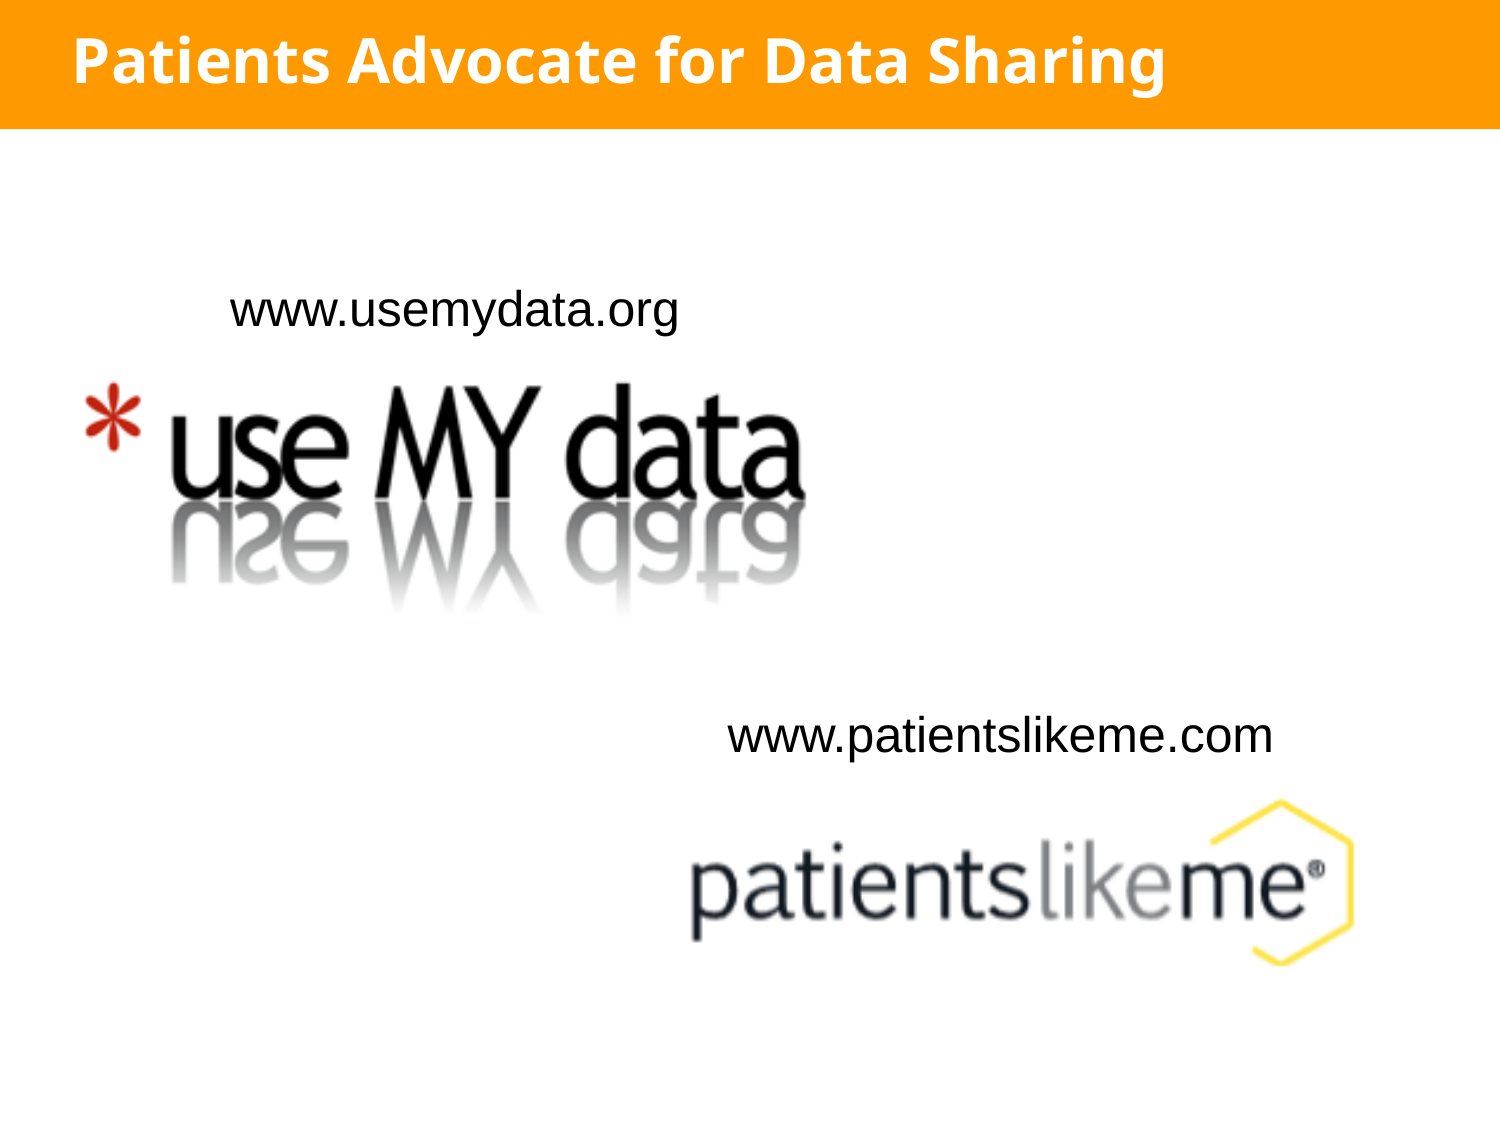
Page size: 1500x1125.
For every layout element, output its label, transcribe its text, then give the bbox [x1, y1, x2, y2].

text_box www.usemydata.org [215, 261, 825, 341]
picture [642, 741, 1435, 1058]
title Patients Advocate for Data Sharing [56, 0, 1483, 117]
text_box www.patientslikeme.com [712, 687, 1323, 740]
picture [56, 370, 849, 634]
text_box [0, 0, 1500, 130]
